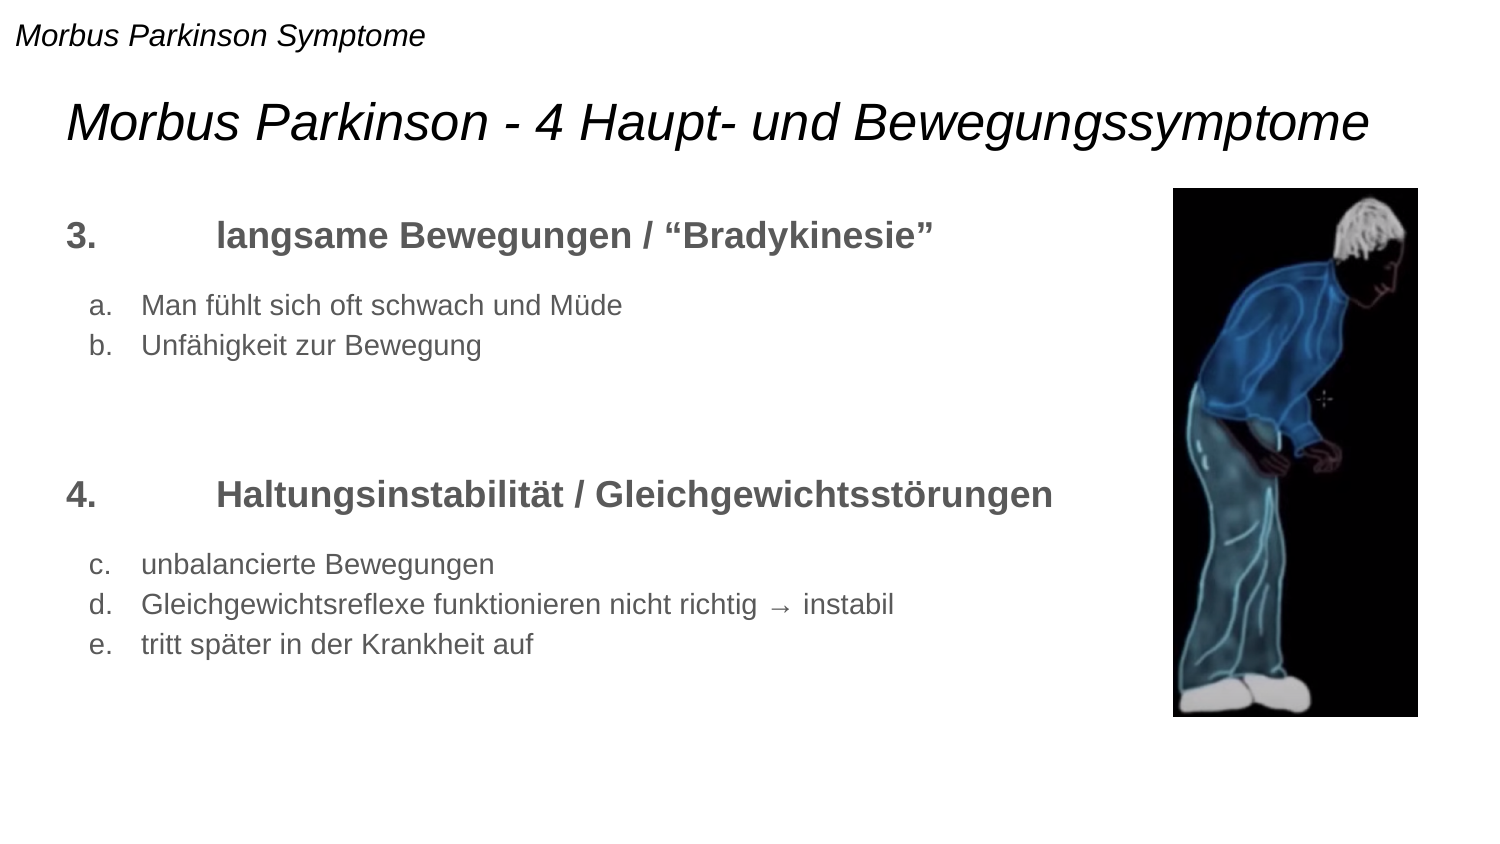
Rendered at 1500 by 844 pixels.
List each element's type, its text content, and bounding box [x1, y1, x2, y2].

list 3. langsame Bewegungen / “Bradykinesie” Man fühlt sich oft schwach und Müde Unfähigkeit zur Bewegung 4. Haltungsinstabilität / Gleichgewichtsstörungen unbalancierte Bewegungen Gleichgewichtsreflexe funktionieren nicht richtig → instabil tritt später in der Krankheit auf [51, 189, 1449, 750]
title Morbus Parkinson - 4 Haupt- und Bewegungssymptome [51, 72, 1449, 167]
text_box Morbus Parkinson Symptome [0, 0, 846, 67]
picture [1173, 188, 1418, 717]
